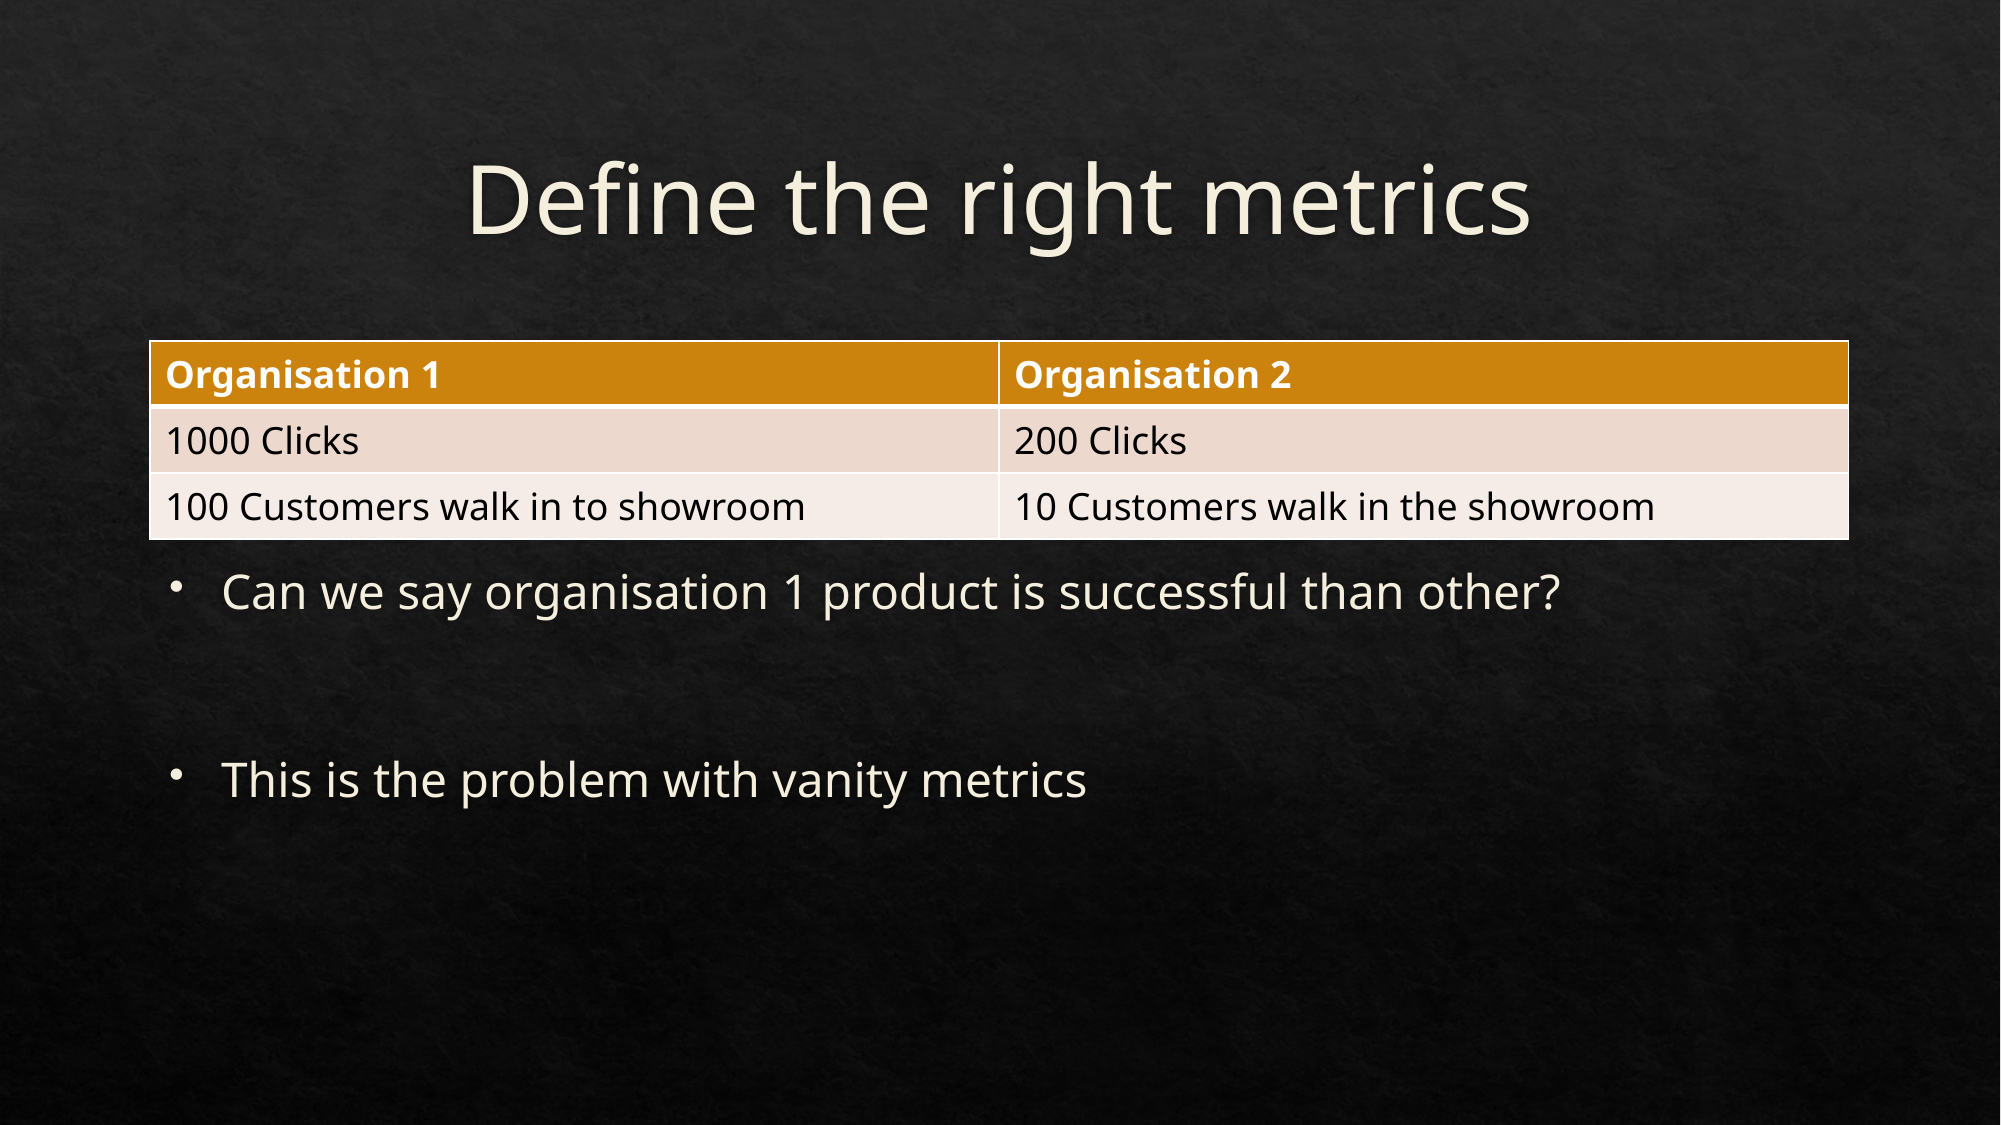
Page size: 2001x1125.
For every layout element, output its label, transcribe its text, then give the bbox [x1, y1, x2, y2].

table_cell 10 Customers walk in the showroom [1000, 474, 1848, 538]
table_cell 1000 Clicks [151, 409, 998, 472]
table_header Organisation 2 [1000, 342, 1848, 404]
table_cell 100 Customers walk in to showroom [151, 474, 998, 538]
table_cell 200 Clicks [1000, 409, 1848, 472]
text_box Can we say organisation 1 product is successful than other? This is the problem with vanity metrics [149, 544, 1849, 966]
title Define the right metrics [149, 99, 1849, 307]
table_header Organisation 1 [151, 342, 998, 404]
